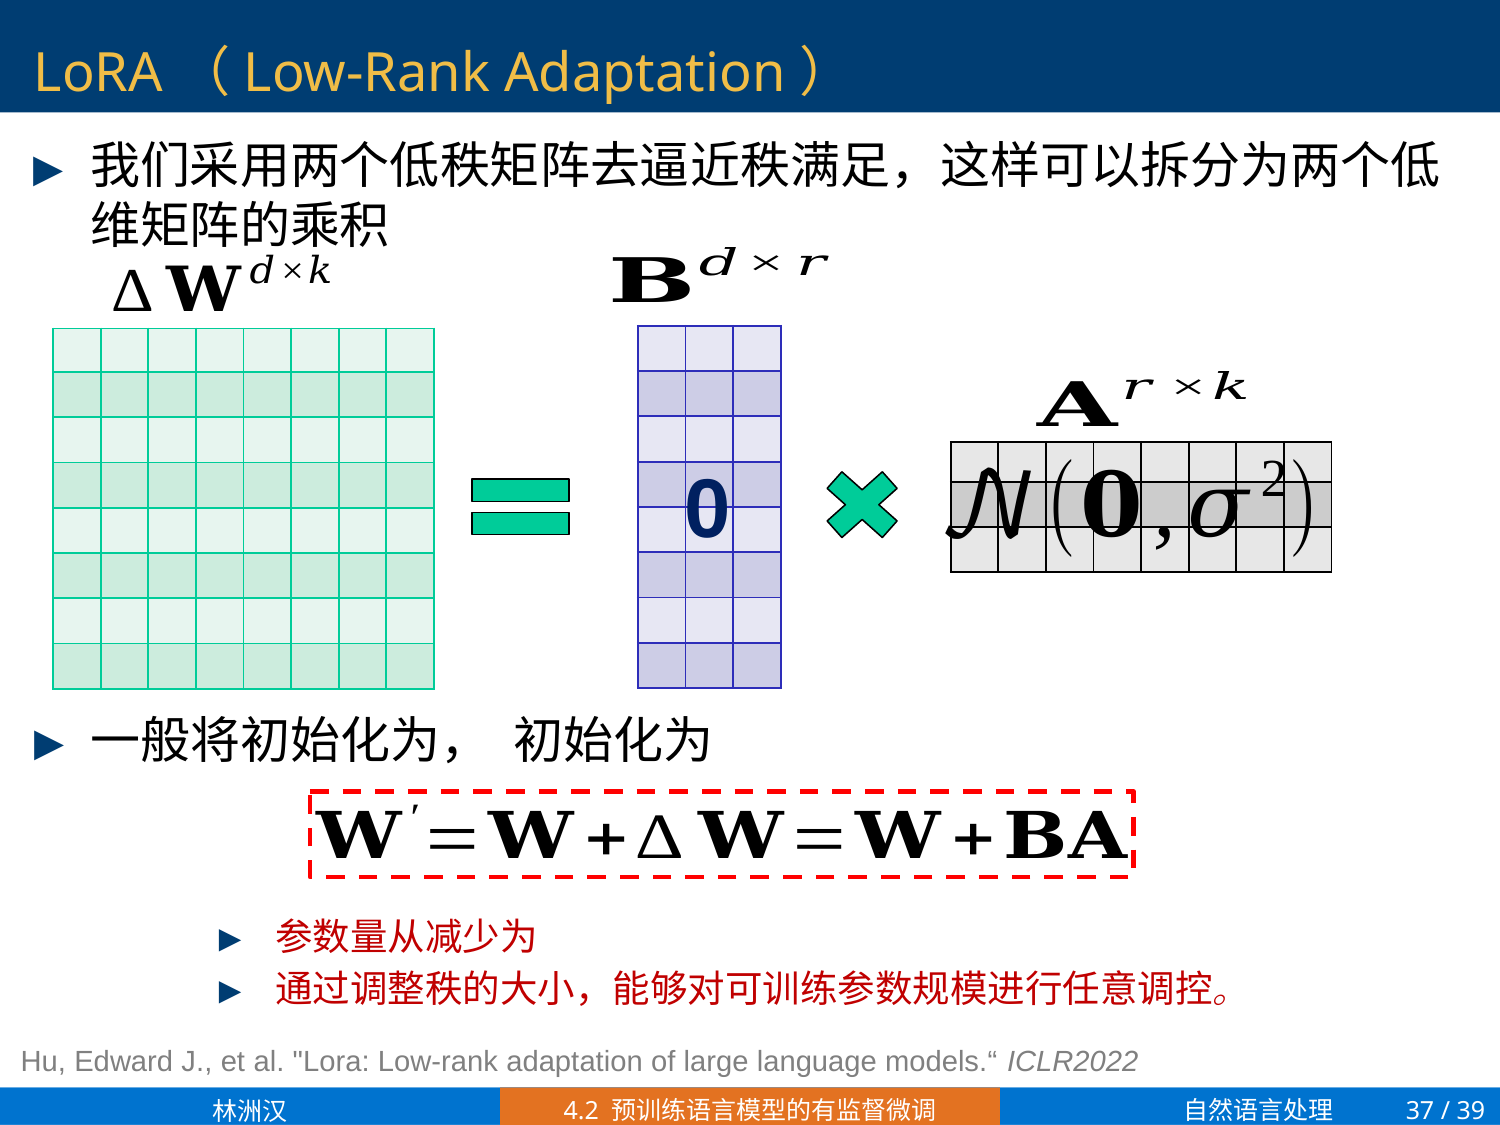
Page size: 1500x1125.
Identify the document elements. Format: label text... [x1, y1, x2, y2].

table_cell [244, 373, 290, 416]
table_cell [387, 554, 433, 597]
table_cell [197, 373, 243, 416]
table_cell [340, 509, 385, 552]
table_cell [149, 509, 195, 552]
table_header [1285, 443, 1331, 481]
table_cell [102, 554, 147, 597]
table_cell [54, 599, 100, 643]
table_cell [340, 554, 385, 597]
table_cell [244, 599, 290, 643]
table_cell [1285, 483, 1306, 526]
table_cell [1019, 483, 1045, 526]
table_header [387, 329, 433, 371]
table_cell [387, 418, 433, 462]
table_header [1190, 443, 1235, 481]
table_cell [244, 463, 290, 507]
table_cell [1133, 483, 1140, 526]
title LoRA（Low-Rank Adaptation） [18, 24, 1313, 115]
table_cell [1047, 483, 1056, 526]
table_cell [952, 528, 997, 571]
table_cell [1308, 483, 1331, 526]
table_header [1142, 443, 1188, 481]
text_box Hu, Edward J., et al. "Lora: Low-rank adaptation of large language models.“ ICLR2022 [5, 1034, 1500, 1085]
table_cell [292, 373, 338, 416]
table_cell [340, 463, 385, 507]
table_cell [387, 373, 433, 416]
table_cell [1237, 483, 1283, 526]
table_cell [197, 644, 243, 688]
table_cell [639, 463, 669, 506]
table_cell [244, 554, 290, 597]
table_header [197, 329, 243, 371]
table_cell [999, 504, 1003, 526]
table_cell [754, 508, 780, 551]
table_cell [340, 599, 385, 643]
table_cell [244, 644, 290, 688]
table_cell [197, 463, 243, 507]
table_cell [1190, 483, 1235, 526]
table_cell [54, 554, 100, 597]
table_cell [149, 599, 195, 643]
table_cell [639, 508, 669, 551]
table_cell [387, 644, 433, 688]
table_cell [387, 463, 433, 507]
table_cell [1047, 528, 1093, 571]
table_cell [197, 554, 243, 597]
table_header [244, 329, 290, 371]
table_cell [754, 463, 780, 506]
text_box [827, 471, 898, 538]
table_cell [639, 417, 685, 461]
table_cell [197, 418, 243, 462]
table_cell [1285, 528, 1331, 571]
table_cell [639, 644, 685, 687]
table_cell [686, 562, 732, 597]
table_cell [54, 373, 100, 416]
table_cell [1094, 528, 1140, 571]
table_cell [734, 372, 780, 415]
table_cell [102, 418, 147, 462]
table_cell [974, 483, 997, 526]
table_cell [387, 509, 433, 552]
table_header [54, 329, 100, 371]
table_cell [102, 373, 147, 416]
table_cell [639, 372, 685, 415]
table_cell [149, 373, 195, 416]
table_cell [102, 509, 147, 552]
table_cell [244, 509, 290, 552]
table_cell [387, 599, 433, 643]
table_cell [149, 554, 195, 597]
table_cell [340, 644, 385, 688]
table_cell [999, 528, 1045, 571]
table_header [639, 327, 685, 370]
table_cell [244, 418, 290, 462]
table_header [952, 443, 997, 481]
table_cell [686, 644, 732, 687]
table_cell [292, 418, 338, 462]
table_cell [734, 417, 780, 461]
table_cell [1058, 483, 1089, 526]
table_header [102, 329, 147, 371]
table_header [1237, 443, 1283, 481]
table_header [734, 327, 780, 370]
table_cell [149, 644, 195, 688]
table_header [1047, 443, 1093, 481]
table_cell [1142, 528, 1188, 571]
table_cell [340, 373, 385, 416]
table_cell [54, 644, 100, 688]
table_cell [1237, 528, 1283, 571]
table_cell [686, 372, 732, 415]
table_cell [686, 598, 732, 642]
table_cell [149, 463, 195, 507]
table_cell [292, 599, 338, 643]
table_header [149, 329, 195, 371]
text_box [472, 479, 570, 502]
table_cell [197, 599, 243, 643]
table_cell [54, 463, 100, 507]
table_cell [1190, 528, 1235, 571]
text_box [472, 512, 570, 535]
table_header [292, 329, 338, 371]
table_cell [734, 644, 780, 687]
table_cell [1102, 483, 1121, 526]
table_header [686, 327, 732, 370]
table_cell [292, 509, 338, 552]
table_header [340, 329, 385, 371]
table_cell [639, 598, 685, 642]
table_cell [292, 644, 338, 688]
table_cell [149, 418, 195, 462]
table_cell [197, 509, 243, 552]
table_cell [292, 463, 338, 507]
table_cell [686, 417, 732, 446]
table_header [999, 443, 1045, 481]
table_cell [54, 509, 100, 552]
table_cell [734, 598, 780, 642]
text_box 0 [669, 446, 754, 562]
table_cell [952, 483, 978, 526]
table_cell [639, 553, 685, 597]
table_cell [102, 644, 147, 688]
table_cell [1002, 483, 1020, 526]
table_cell [102, 463, 147, 507]
table_cell [340, 418, 385, 462]
table_cell [102, 599, 147, 643]
table_header [1094, 443, 1140, 481]
table_cell [54, 418, 100, 462]
table_cell [734, 553, 780, 597]
table_cell [1142, 483, 1188, 526]
table_cell [292, 554, 338, 597]
